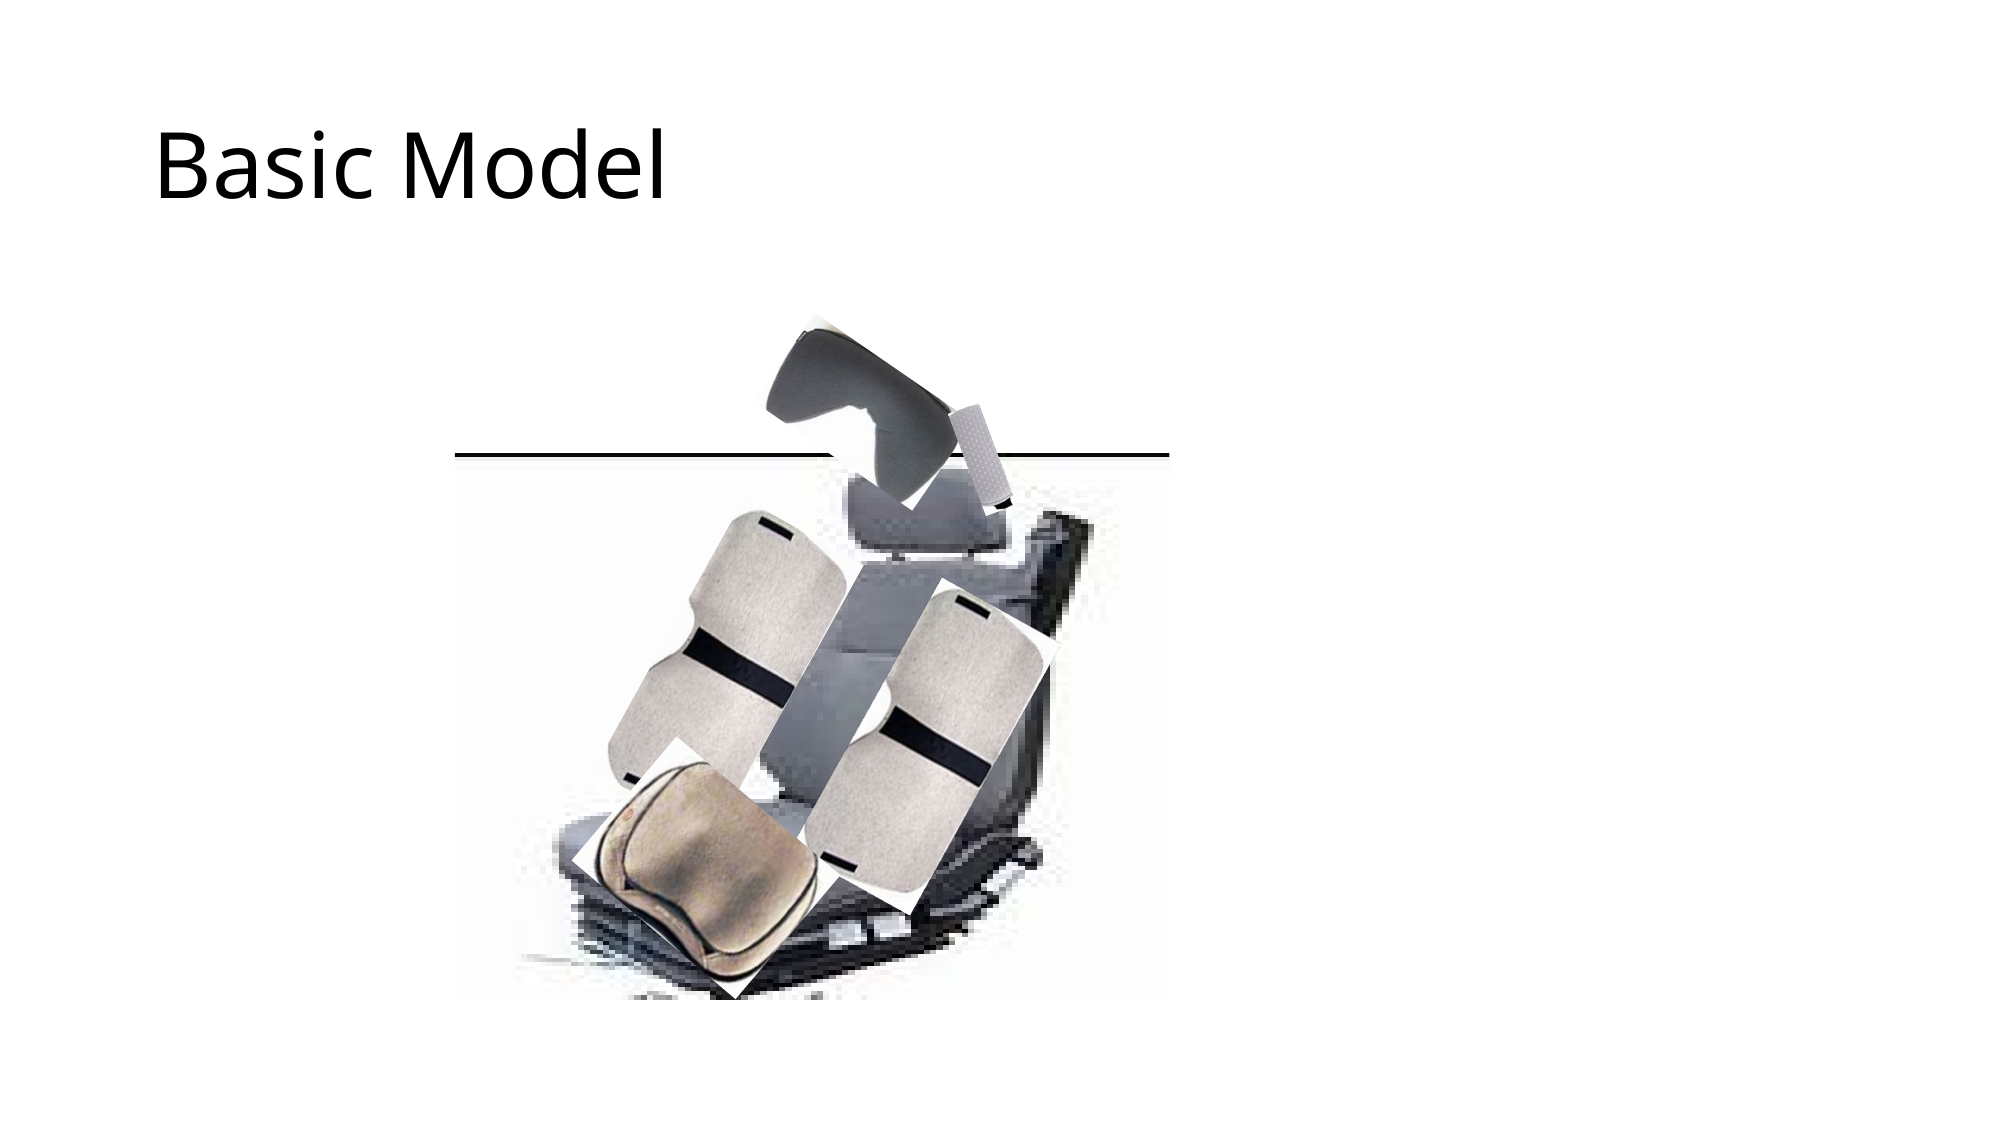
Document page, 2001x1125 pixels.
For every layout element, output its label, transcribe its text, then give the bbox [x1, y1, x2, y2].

title Basic Model [137, 59, 1863, 278]
picture [454, 313, 1170, 1000]
